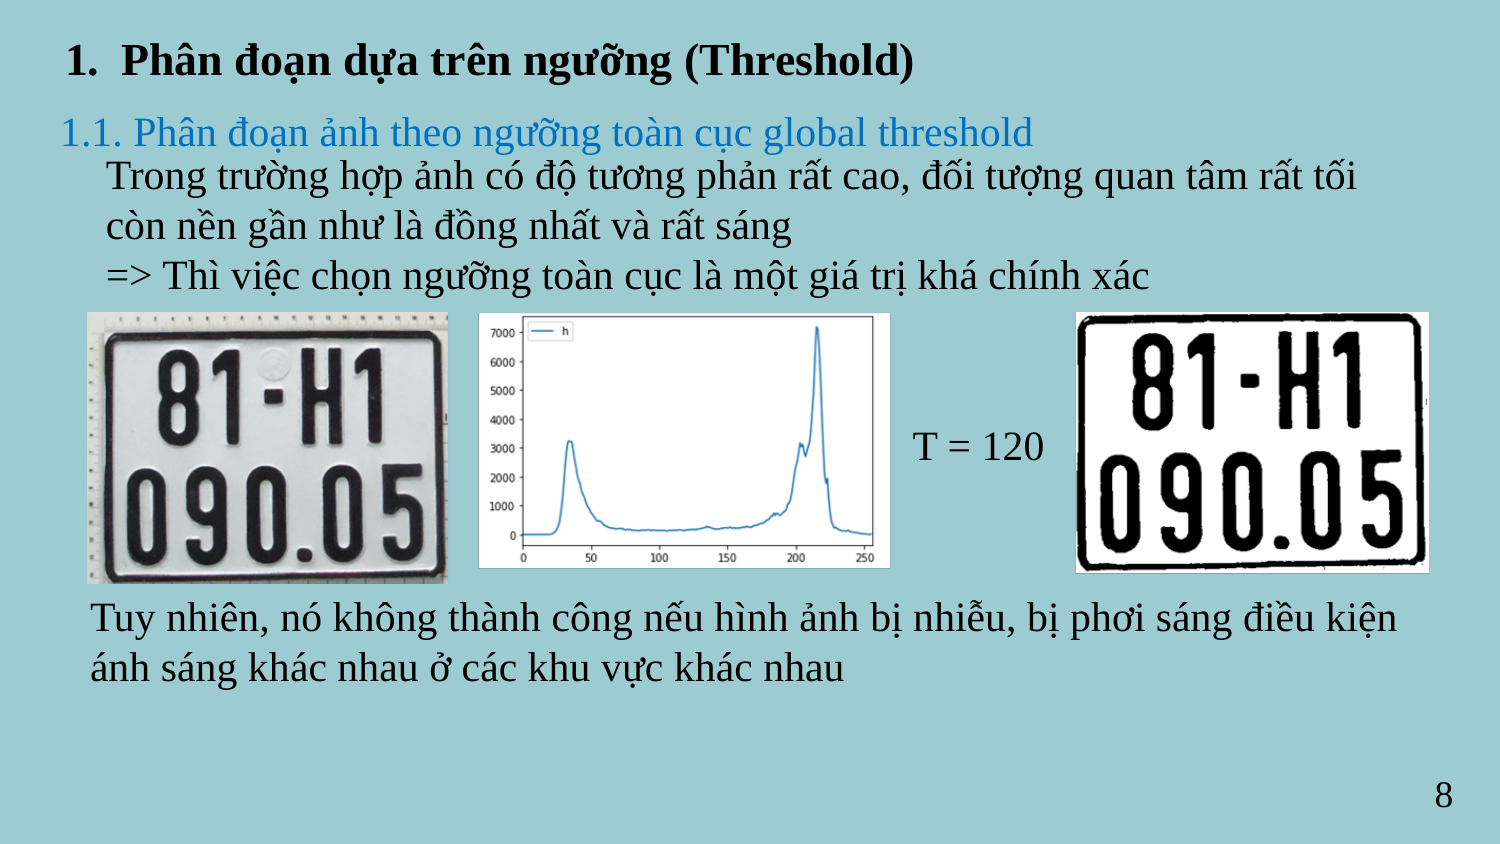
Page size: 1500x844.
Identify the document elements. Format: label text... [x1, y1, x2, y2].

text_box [74, 140, 1435, 700]
text_box Phân đoạn dựa trên ngưỡng (Threshold) [50, 21, 1431, 92]
text_box 8 [1419, 762, 1469, 823]
text_box 1.1. Phân đoạn ảnh theo ngưỡng toàn cục global threshold [0, 71, 1067, 162]
